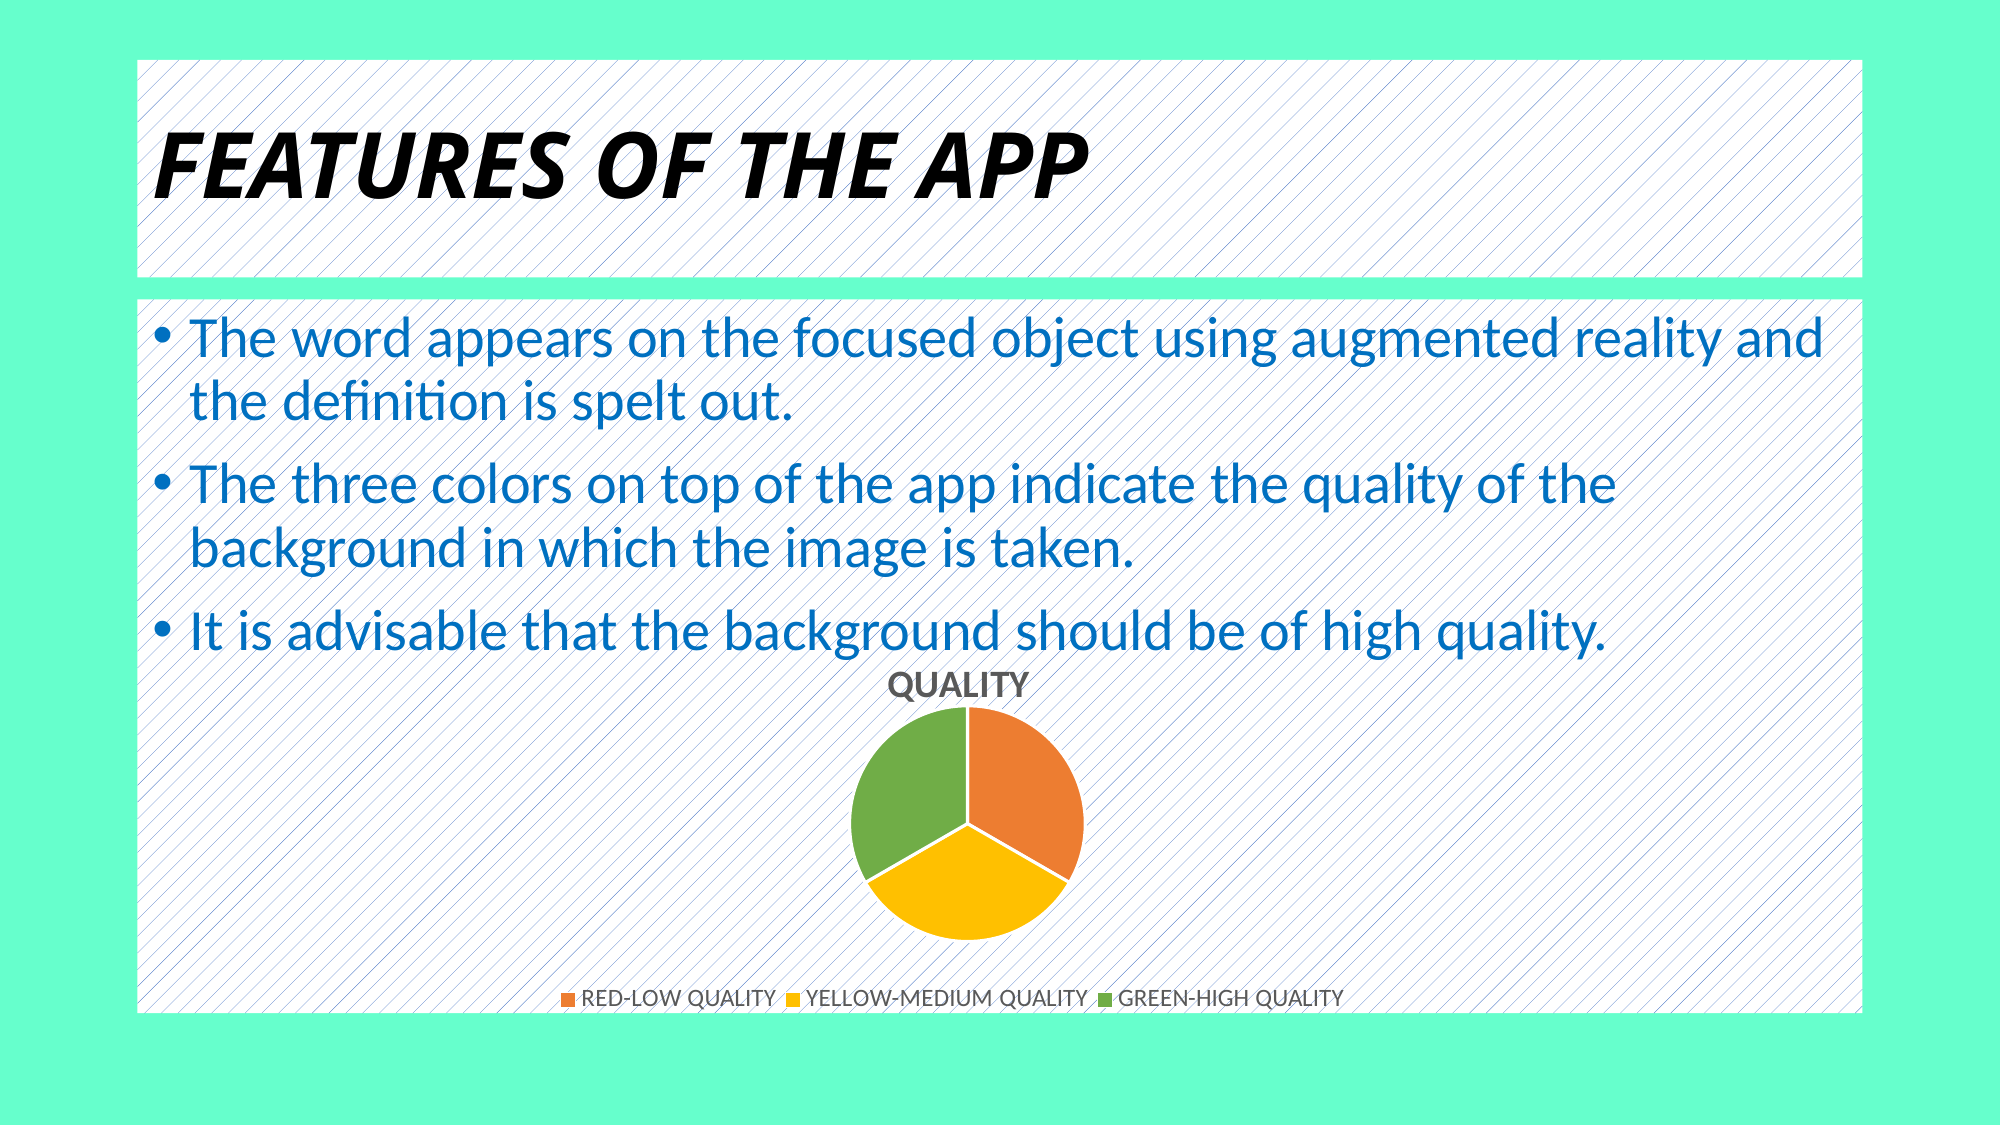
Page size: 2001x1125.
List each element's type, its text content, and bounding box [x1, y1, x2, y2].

title FEATURES OF THE APP [137, 59, 1863, 278]
list The word appears on the focused object using augmented reality and the definition is spelt out. The three colors on top of the app indicate the quality of the background in which the image is taken. It is advisable that the background should be of high quality. [137, 299, 1863, 1014]
chart [534, 656, 1425, 1060]
